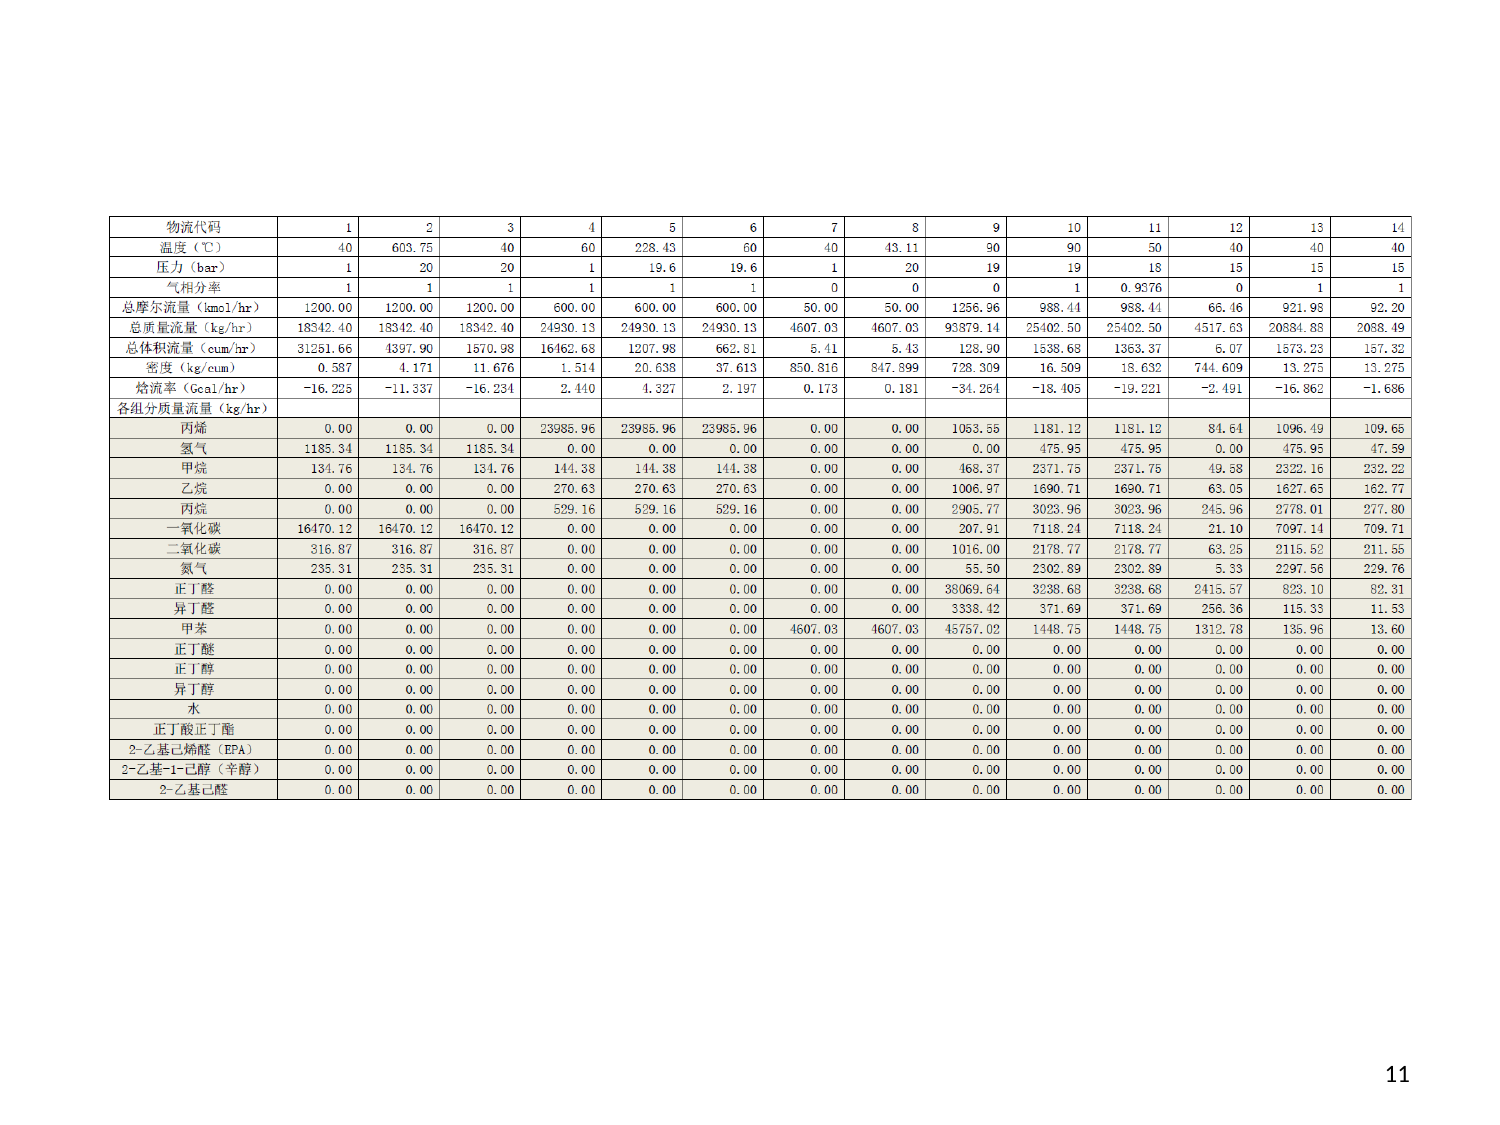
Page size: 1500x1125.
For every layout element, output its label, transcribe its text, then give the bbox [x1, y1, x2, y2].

picture [100, 207, 1420, 808]
slide_number 21 [1074, 1042, 1425, 1103]
